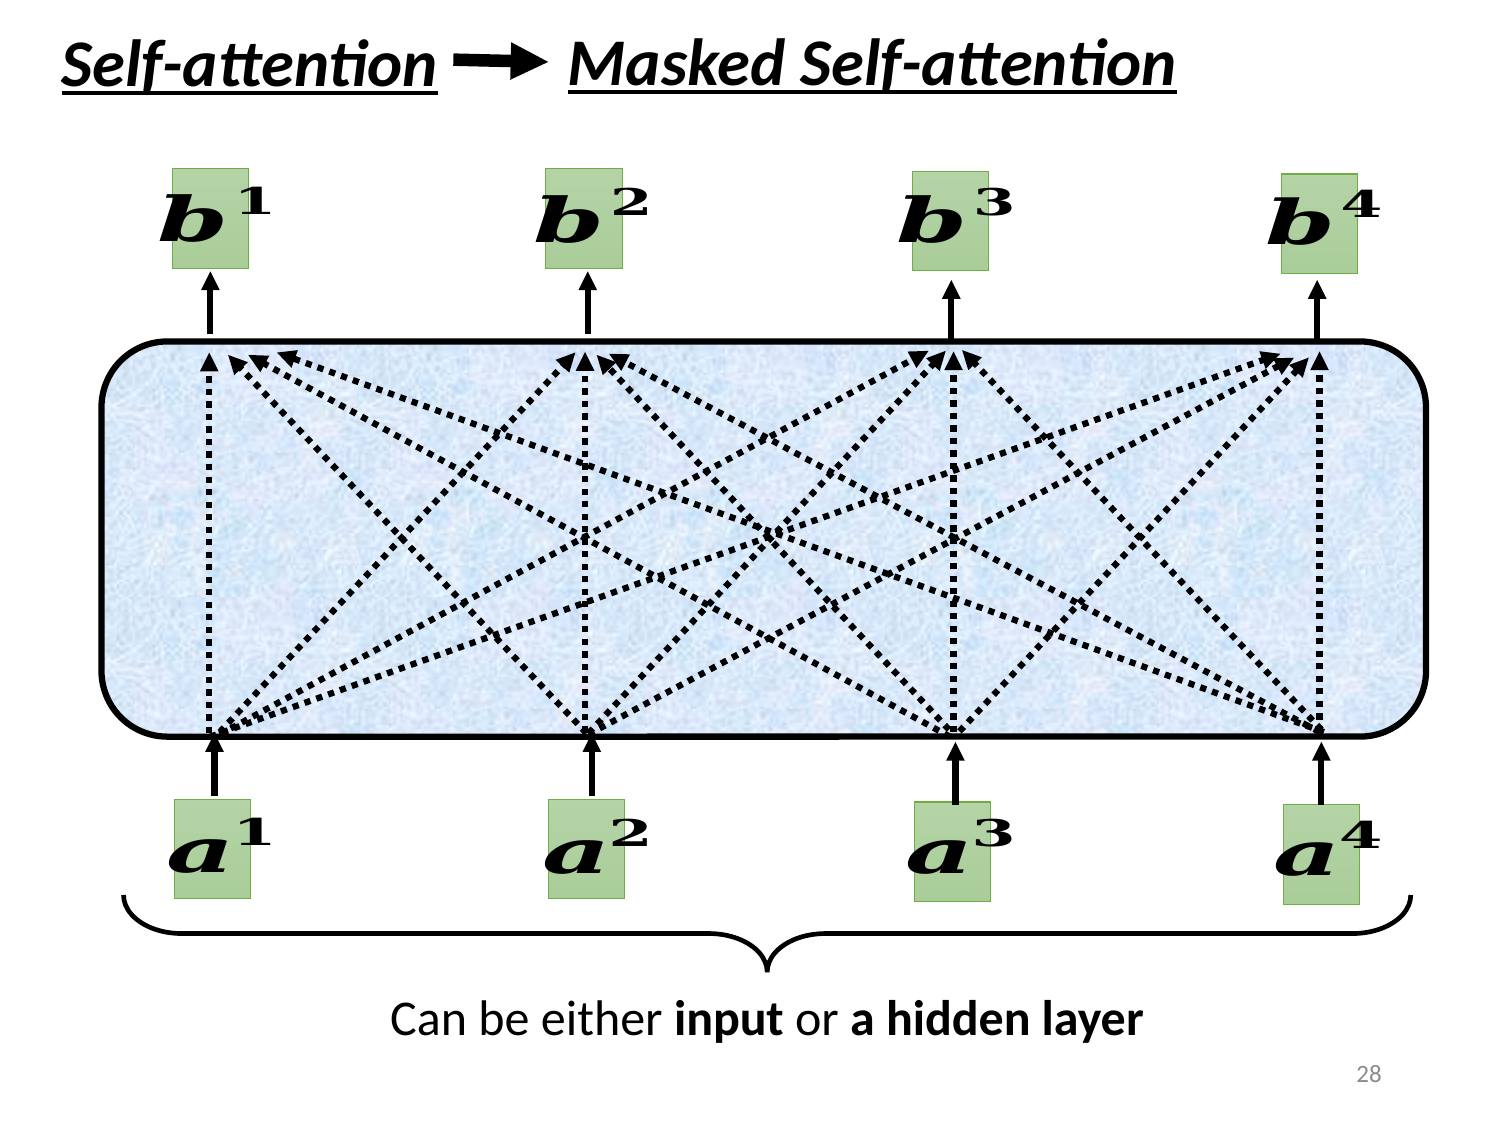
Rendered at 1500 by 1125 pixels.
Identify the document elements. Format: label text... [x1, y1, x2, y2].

text_box [123, 894, 1412, 973]
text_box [1320, 352, 1324, 733]
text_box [210, 271, 1318, 343]
text_box [912, 171, 989, 271]
text_box Masked Self-attention [552, 11, 1193, 107]
slide_number 28 [1059, 1042, 1397, 1103]
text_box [962, 350, 1322, 730]
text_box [959, 357, 1309, 732]
text_box [914, 801, 991, 894]
text_box [548, 799, 625, 894]
text_box [174, 799, 251, 894]
text_box [545, 168, 623, 269]
text_box Can be either input or a hidden layer [342, 977, 1192, 1053]
text_box [1281, 173, 1358, 274]
text_box [172, 168, 249, 269]
text_box [100, 340, 1427, 738]
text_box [588, 357, 1294, 735]
text_box [1283, 804, 1360, 894]
text_box Self-attention [47, 12, 454, 107]
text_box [210, 353, 1281, 737]
